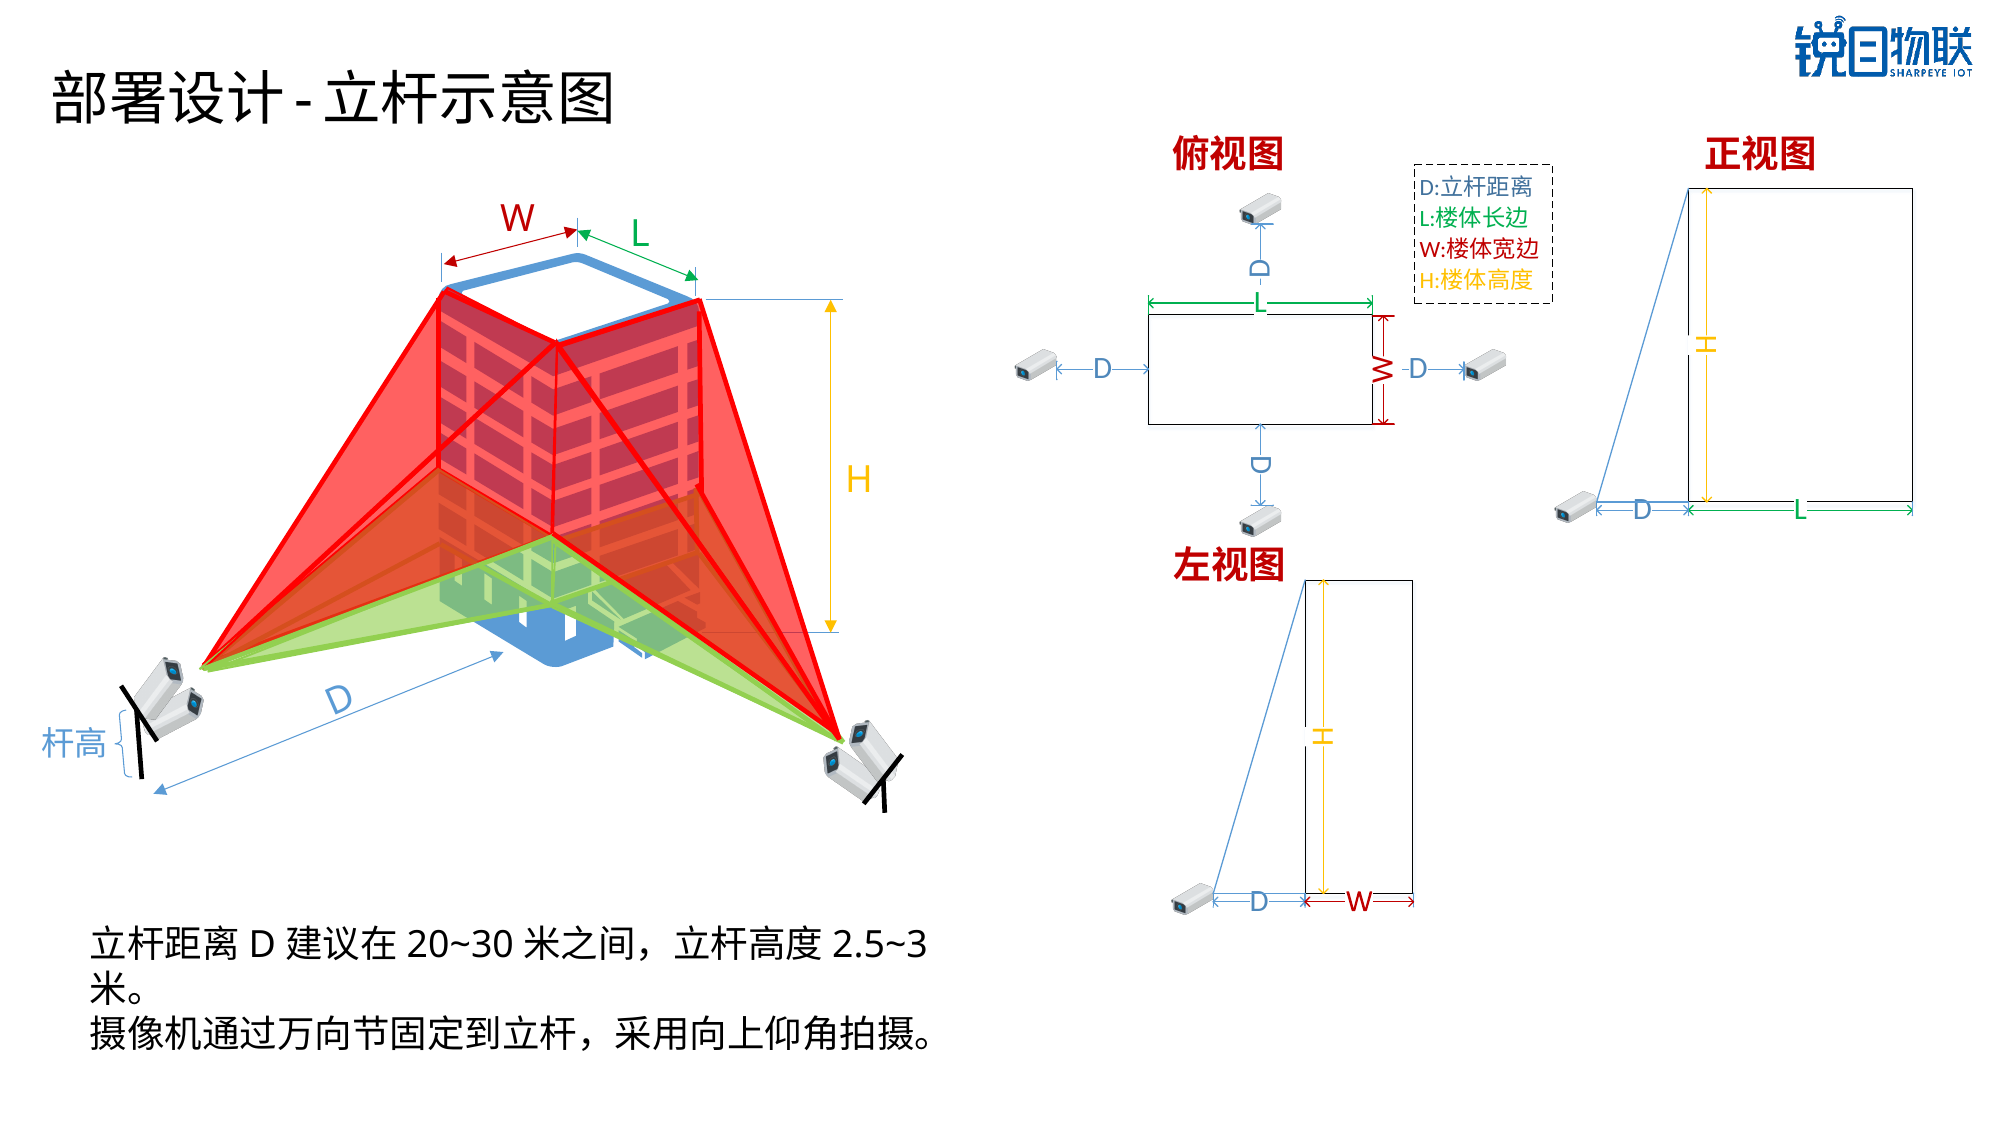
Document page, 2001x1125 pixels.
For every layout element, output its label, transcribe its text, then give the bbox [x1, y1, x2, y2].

text_box 左视图 [1159, 537, 1303, 593]
text_box W [485, 186, 536, 229]
text_box L [614, 201, 665, 230]
text_box 立杆距离D建议在20~30米之间，立杆高度2.5~3米。 摄像机通过万向节固定到立杆，采用向上仰角拍摄。 [74, 913, 979, 1063]
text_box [577, 230, 699, 281]
text_box 正视图 [1689, 122, 1853, 183]
picture [1169, 576, 1418, 935]
picture [1013, 162, 1918, 544]
text_box 俯视图 [1157, 122, 1304, 162]
title 部署设计-立杆示意图 [35, 60, 700, 141]
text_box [13, 240, 979, 813]
picture [1741, 11, 2000, 88]
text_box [443, 229, 577, 265]
